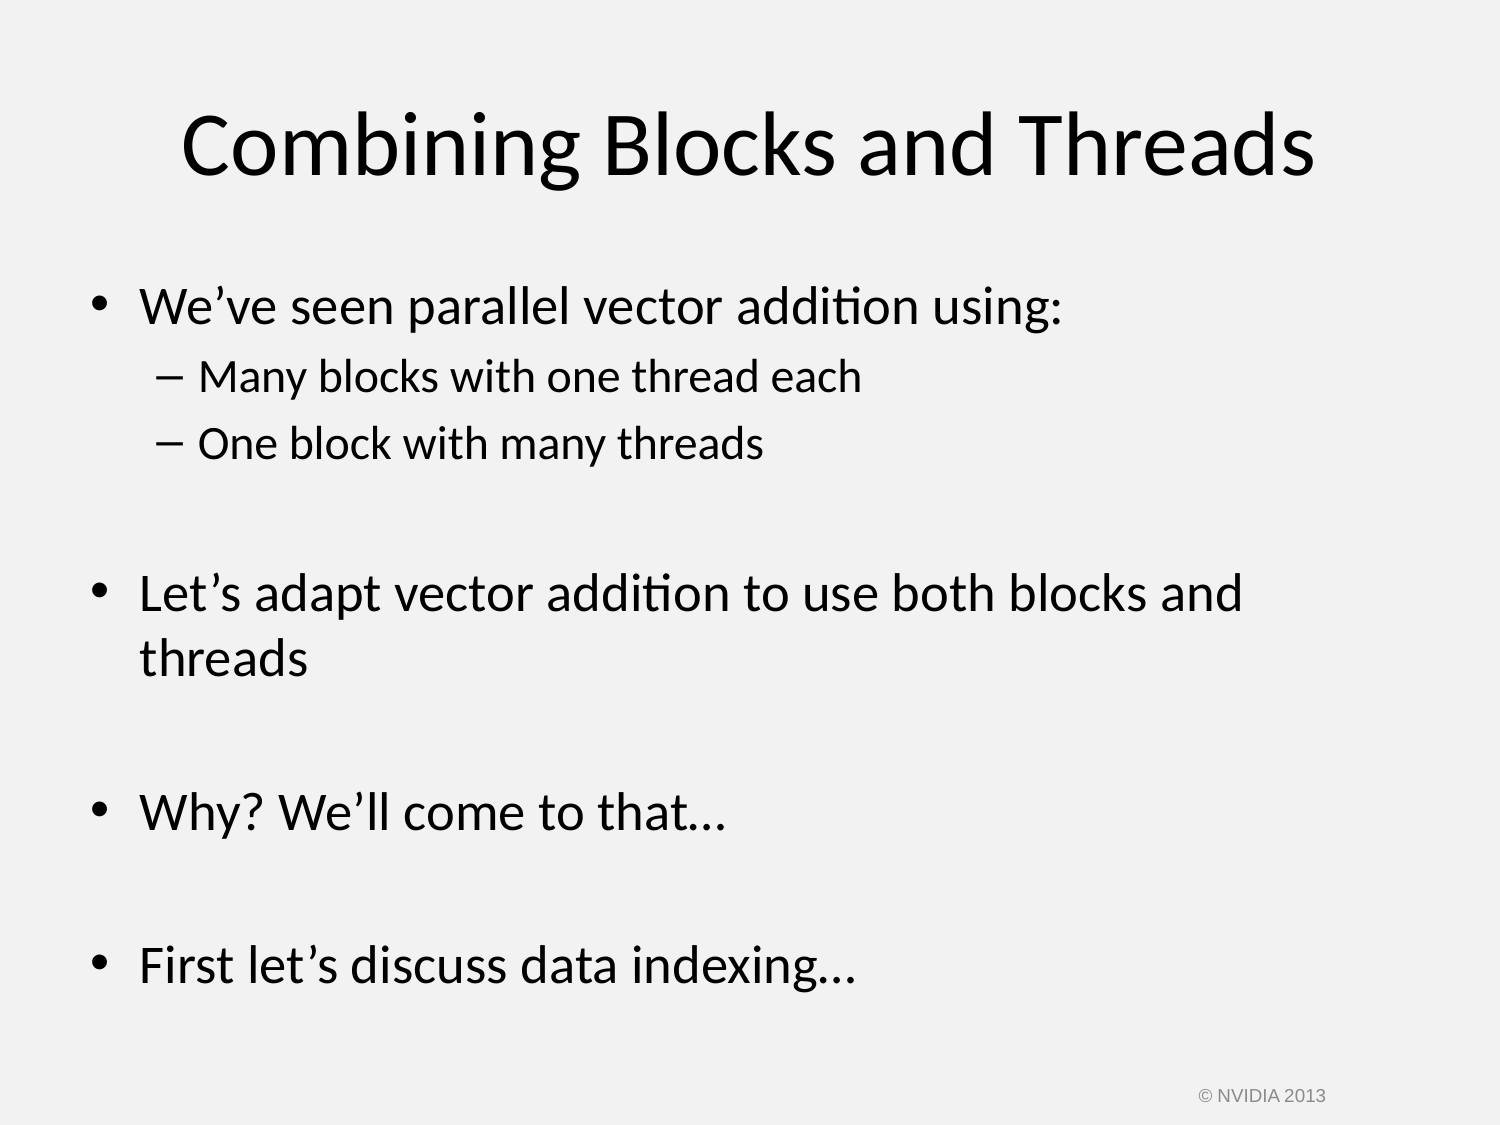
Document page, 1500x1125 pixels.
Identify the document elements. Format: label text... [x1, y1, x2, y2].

list We’ve seen parallel vector addition using: Many blocks with one thread each One block with many threads Let’s adapt vector addition to use both blocks and threads Why? We’ll come to that… First let’s discuss data indexing… [75, 262, 1425, 1005]
footer © NVIDIA 2013 [1025, 1065, 1500, 1125]
title Combining Blocks and Threads [75, 45, 1425, 233]
